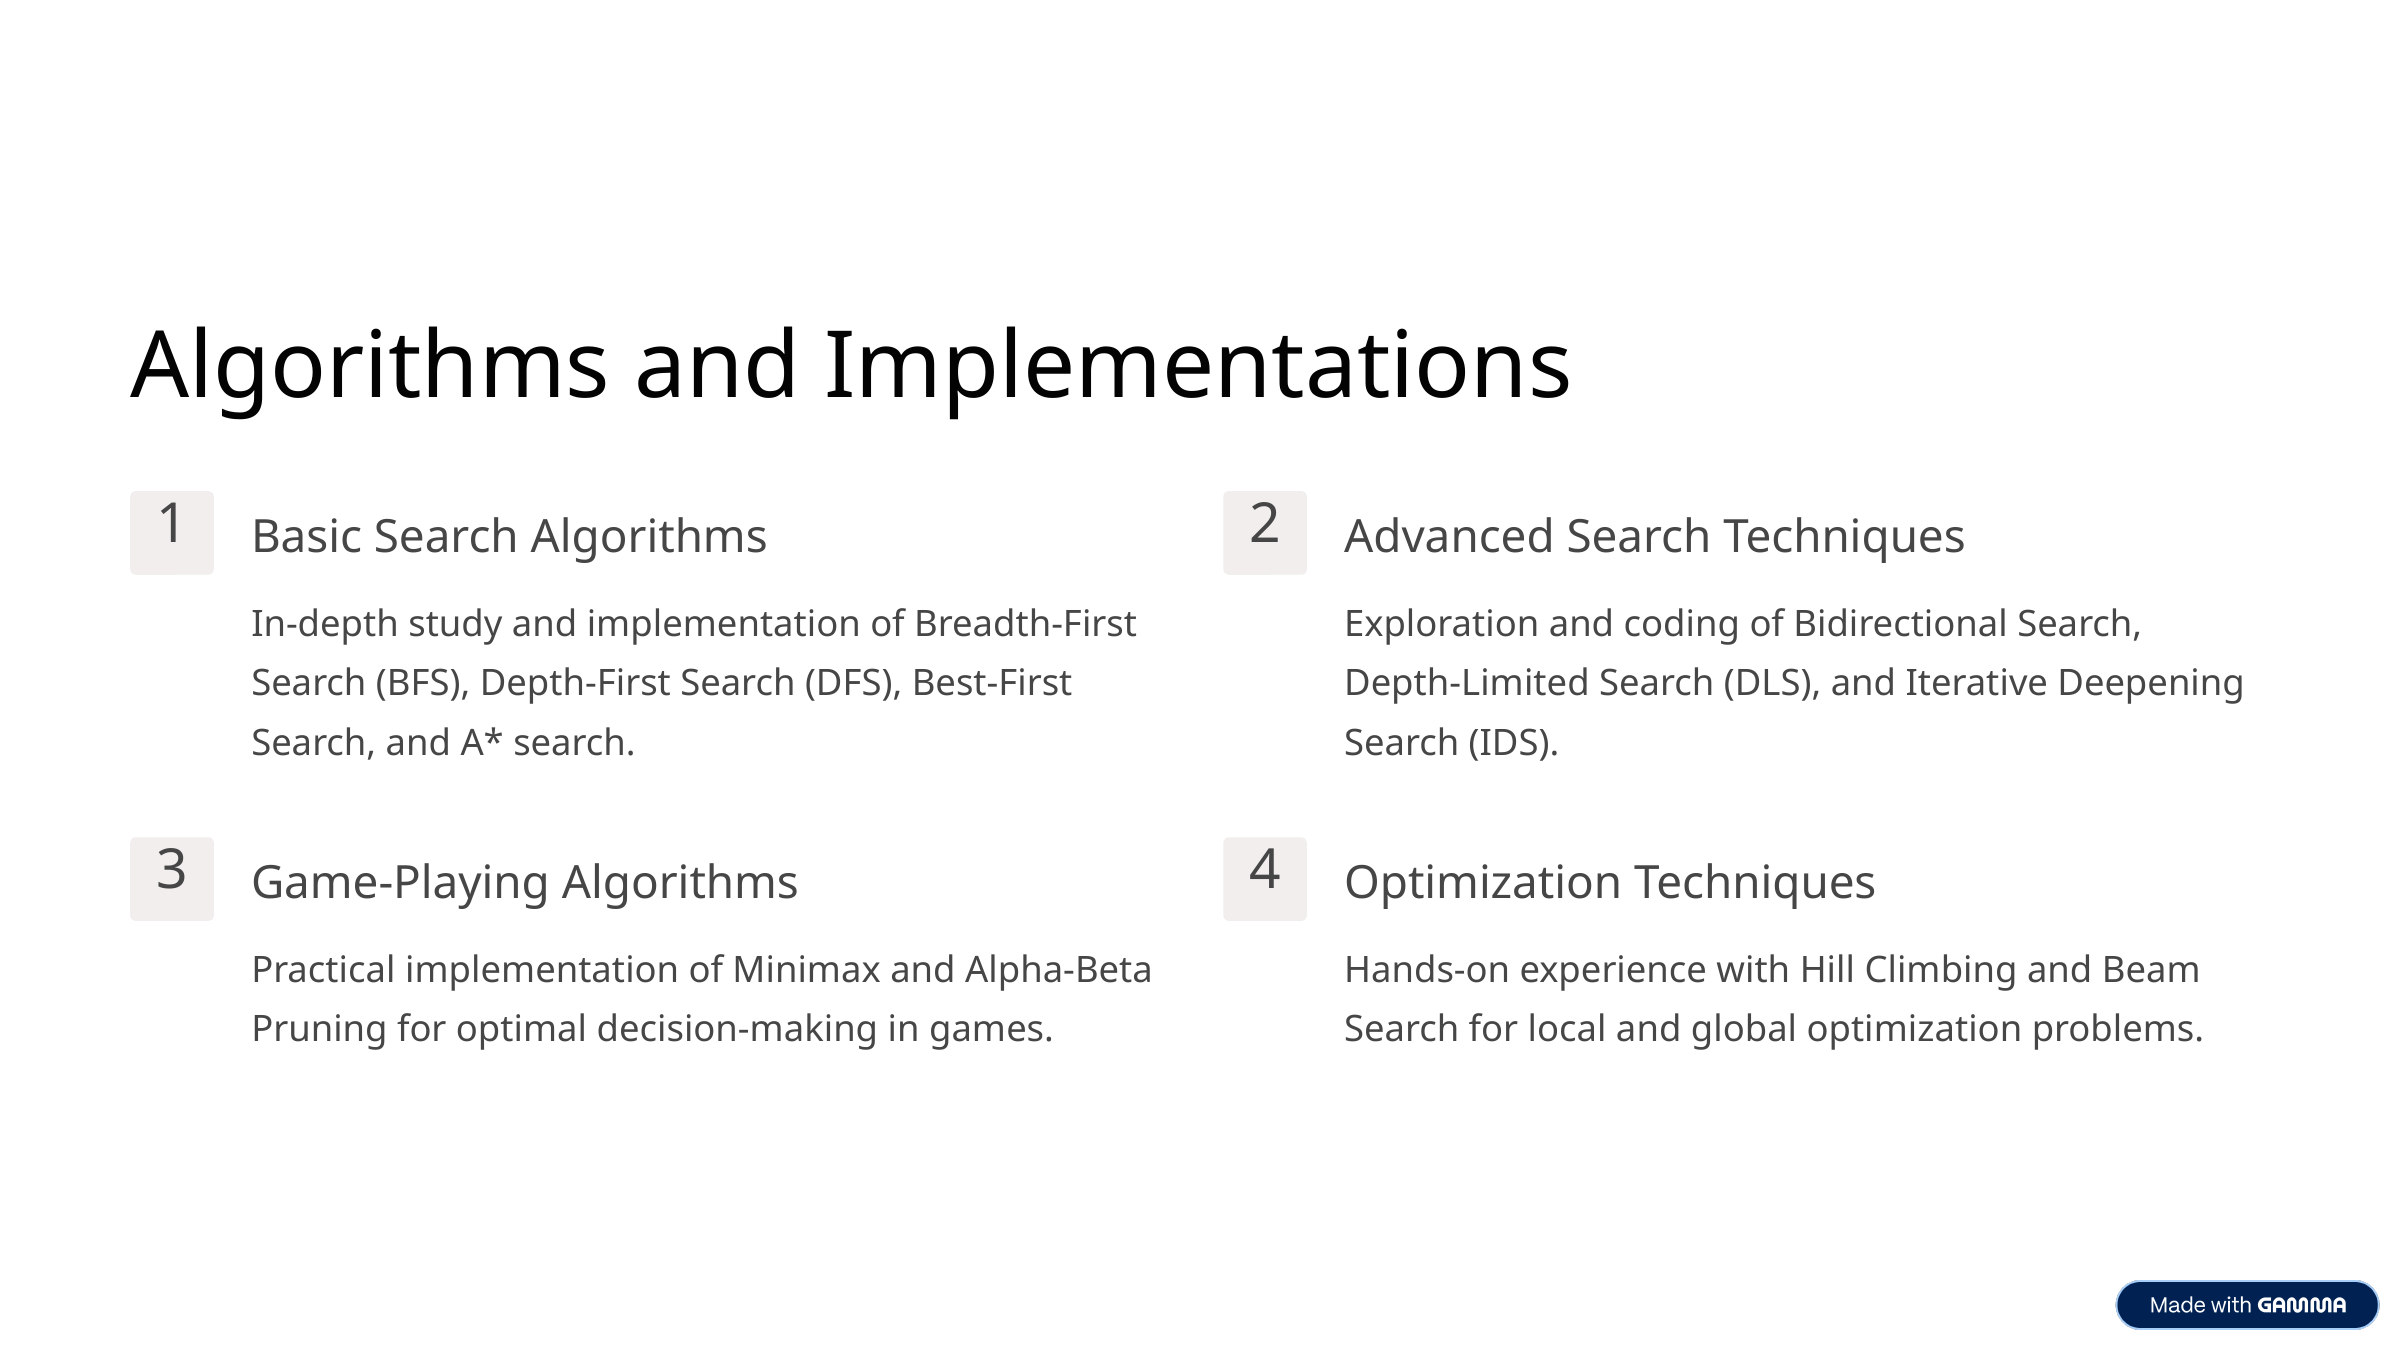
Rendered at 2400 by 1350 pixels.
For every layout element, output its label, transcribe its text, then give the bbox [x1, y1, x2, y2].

text_box Exploration and coding of Bidirectional Search, Depth-Limited Search (DLS), and Iterative Deepening Search (IDS). [1344, 584, 2270, 763]
text_box Practical implementation of Minimax and Alpha-Beta Pruning for optimal decision-making in games. [251, 930, 1177, 1050]
text_box Game-Playing Algorithms [251, 850, 827, 909]
text_box [130, 491, 214, 575]
text_box In-depth study and implementation of Breadth-First Search (BFS), Depth-First Search (DFS), Best-First Search, and A* search. [251, 584, 1177, 763]
text_box [1223, 837, 1307, 921]
text_box [130, 837, 214, 921]
text_box Advanced Search Techniques [1344, 503, 2005, 562]
text_box Optimization Techniques [1344, 850, 1902, 909]
text_box 3 [144, 844, 200, 914]
text_box Hands-on experience with Hill Climbing and Beam Search for local and global optimization problems. [1344, 930, 2270, 1050]
text_box Basic Search Algorithms [251, 503, 794, 562]
text_box Algorithms and Implementations [130, 300, 1598, 417]
text_box 2 [1237, 498, 1293, 568]
picture [2106, 1271, 2389, 1339]
text_box 1 [144, 498, 200, 568]
text_box [1223, 491, 1307, 575]
text_box 4 [1237, 844, 1293, 914]
